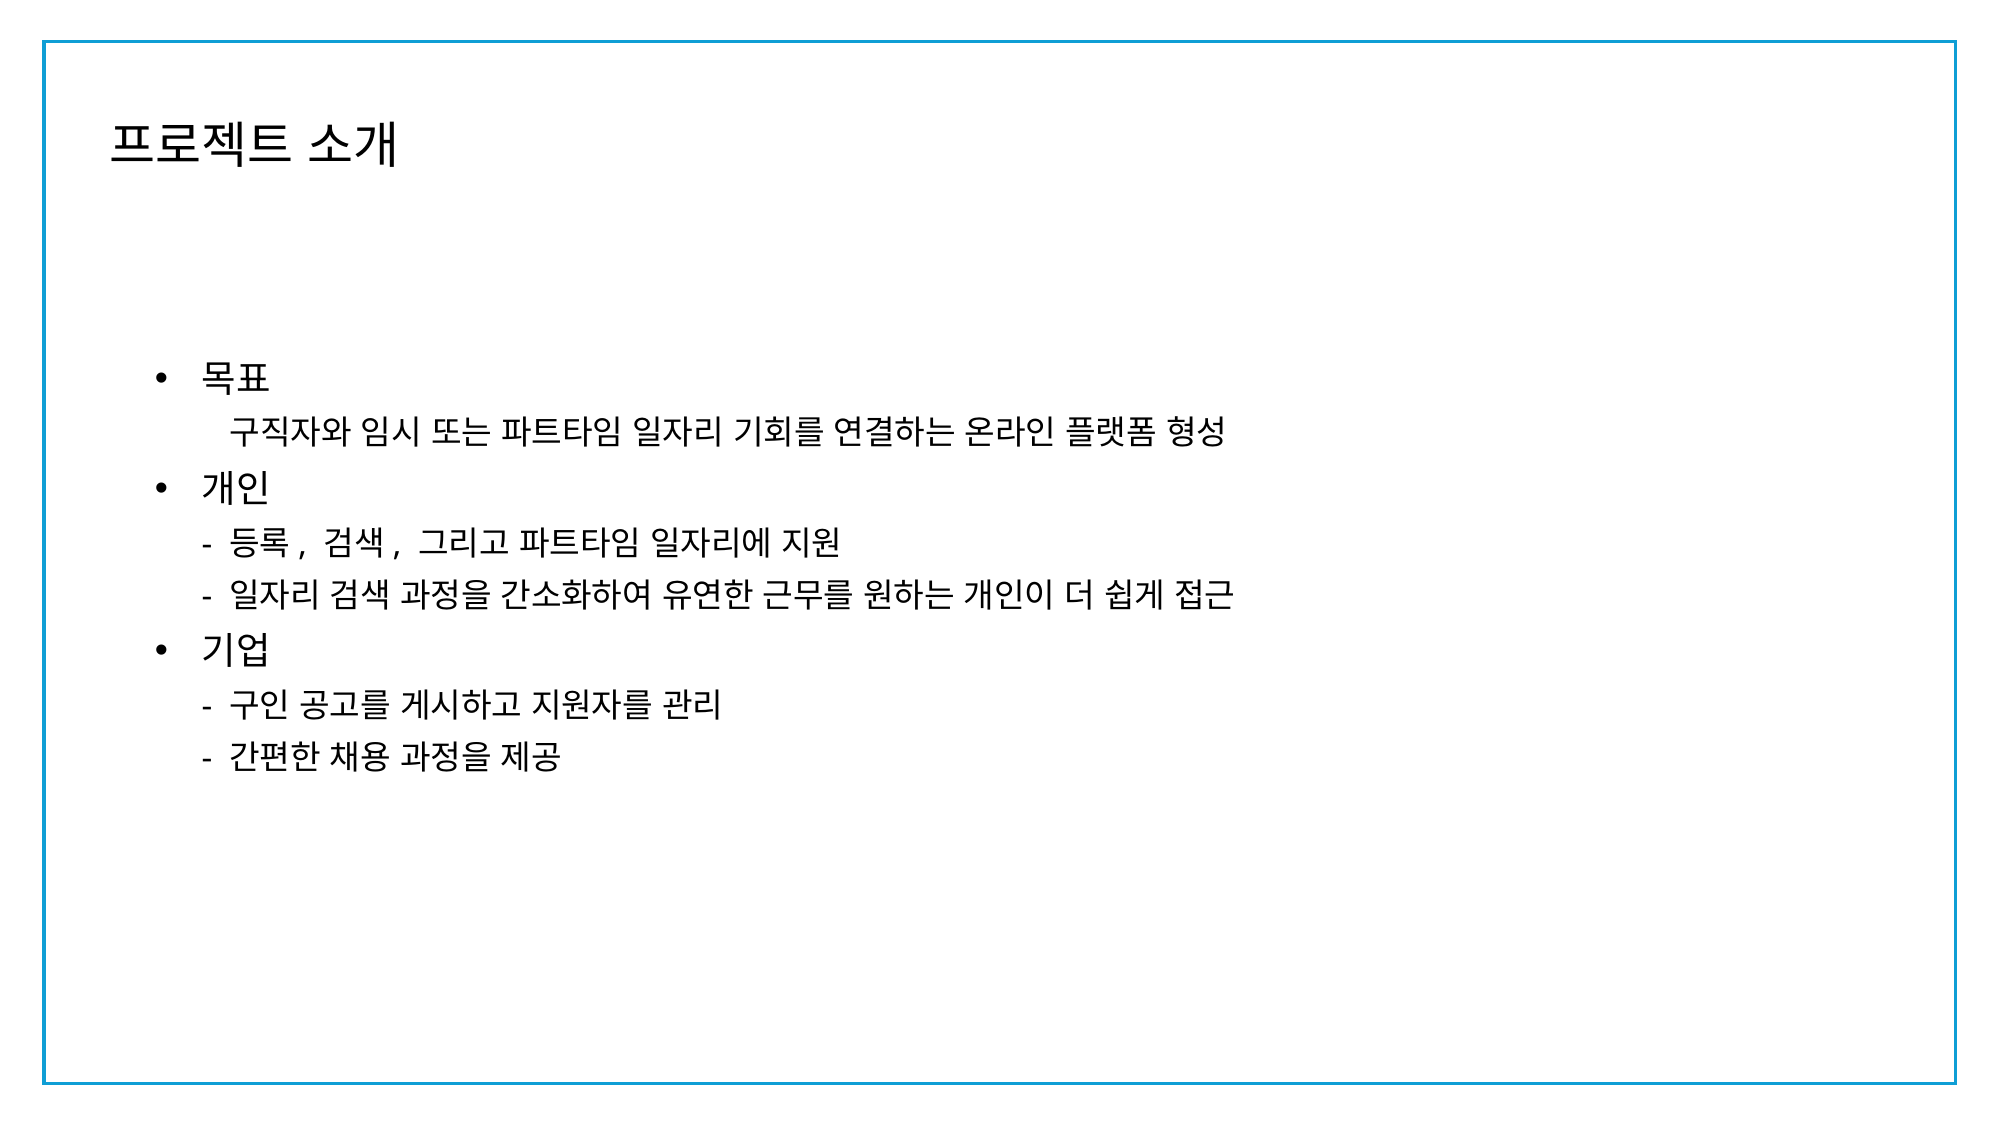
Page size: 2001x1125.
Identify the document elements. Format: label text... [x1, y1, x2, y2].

text_box 프로젝트 소개 [94, 105, 605, 181]
text_box 목표 구직자와 임시 또는 파트타임 일자리 기회를 연결하는 온라인 플랫폼 형성 개인 - 등록, 검색, 그리고 파트타임 일자리에 지원 - 일자리 검색 과정을 간소화하여 유연한 근무를 원하는 개인이 더 쉽게 접근 기업 - 구인 공고를 게시하고 지원자를 관리 - 간편한 채용 과정을 제공 [139, 333, 1549, 784]
